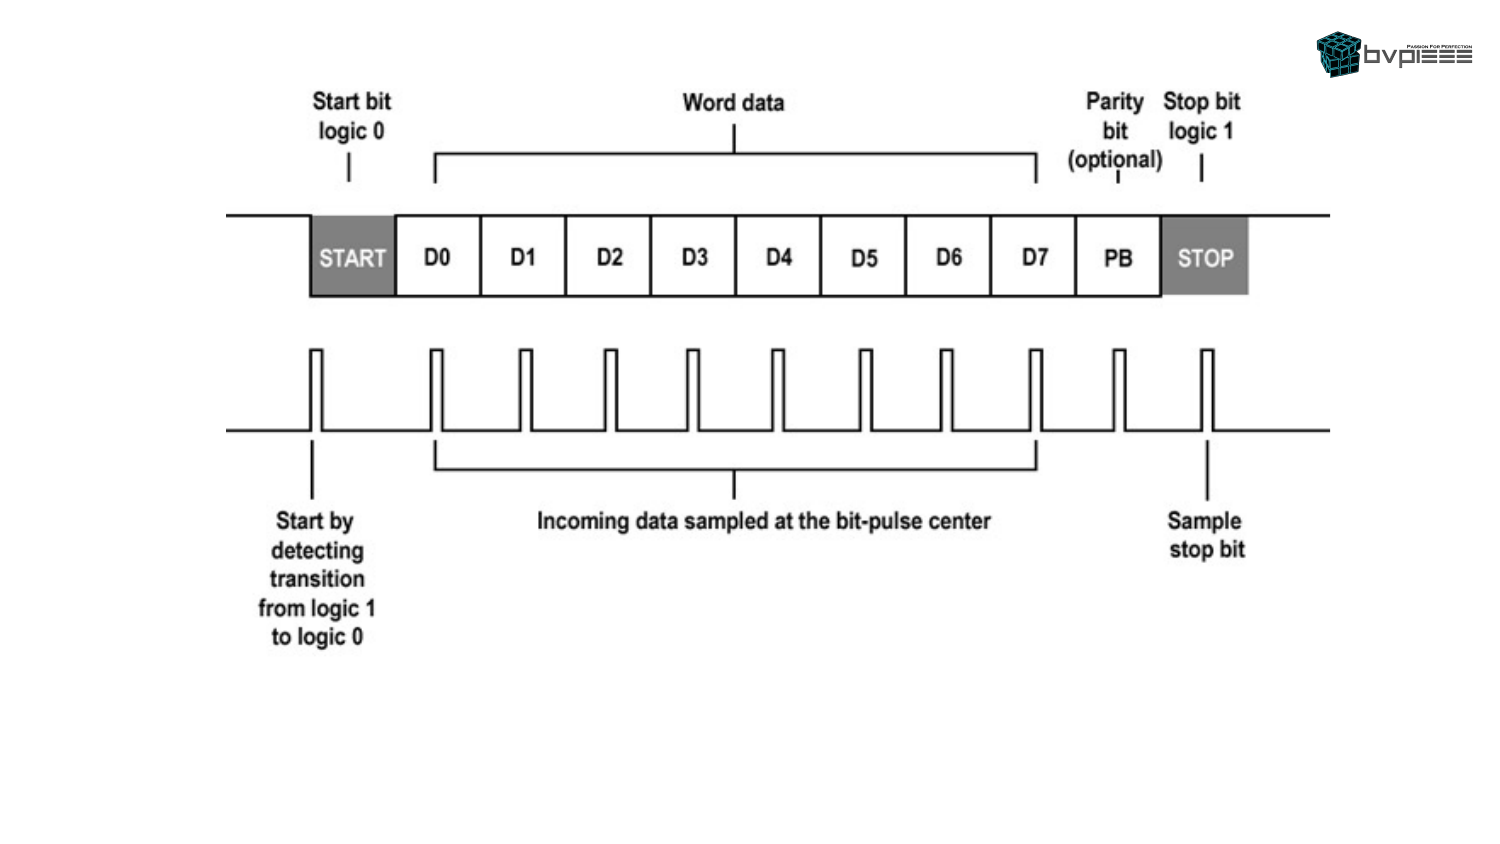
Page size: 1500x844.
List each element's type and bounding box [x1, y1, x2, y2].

picture [225, 19, 1482, 701]
